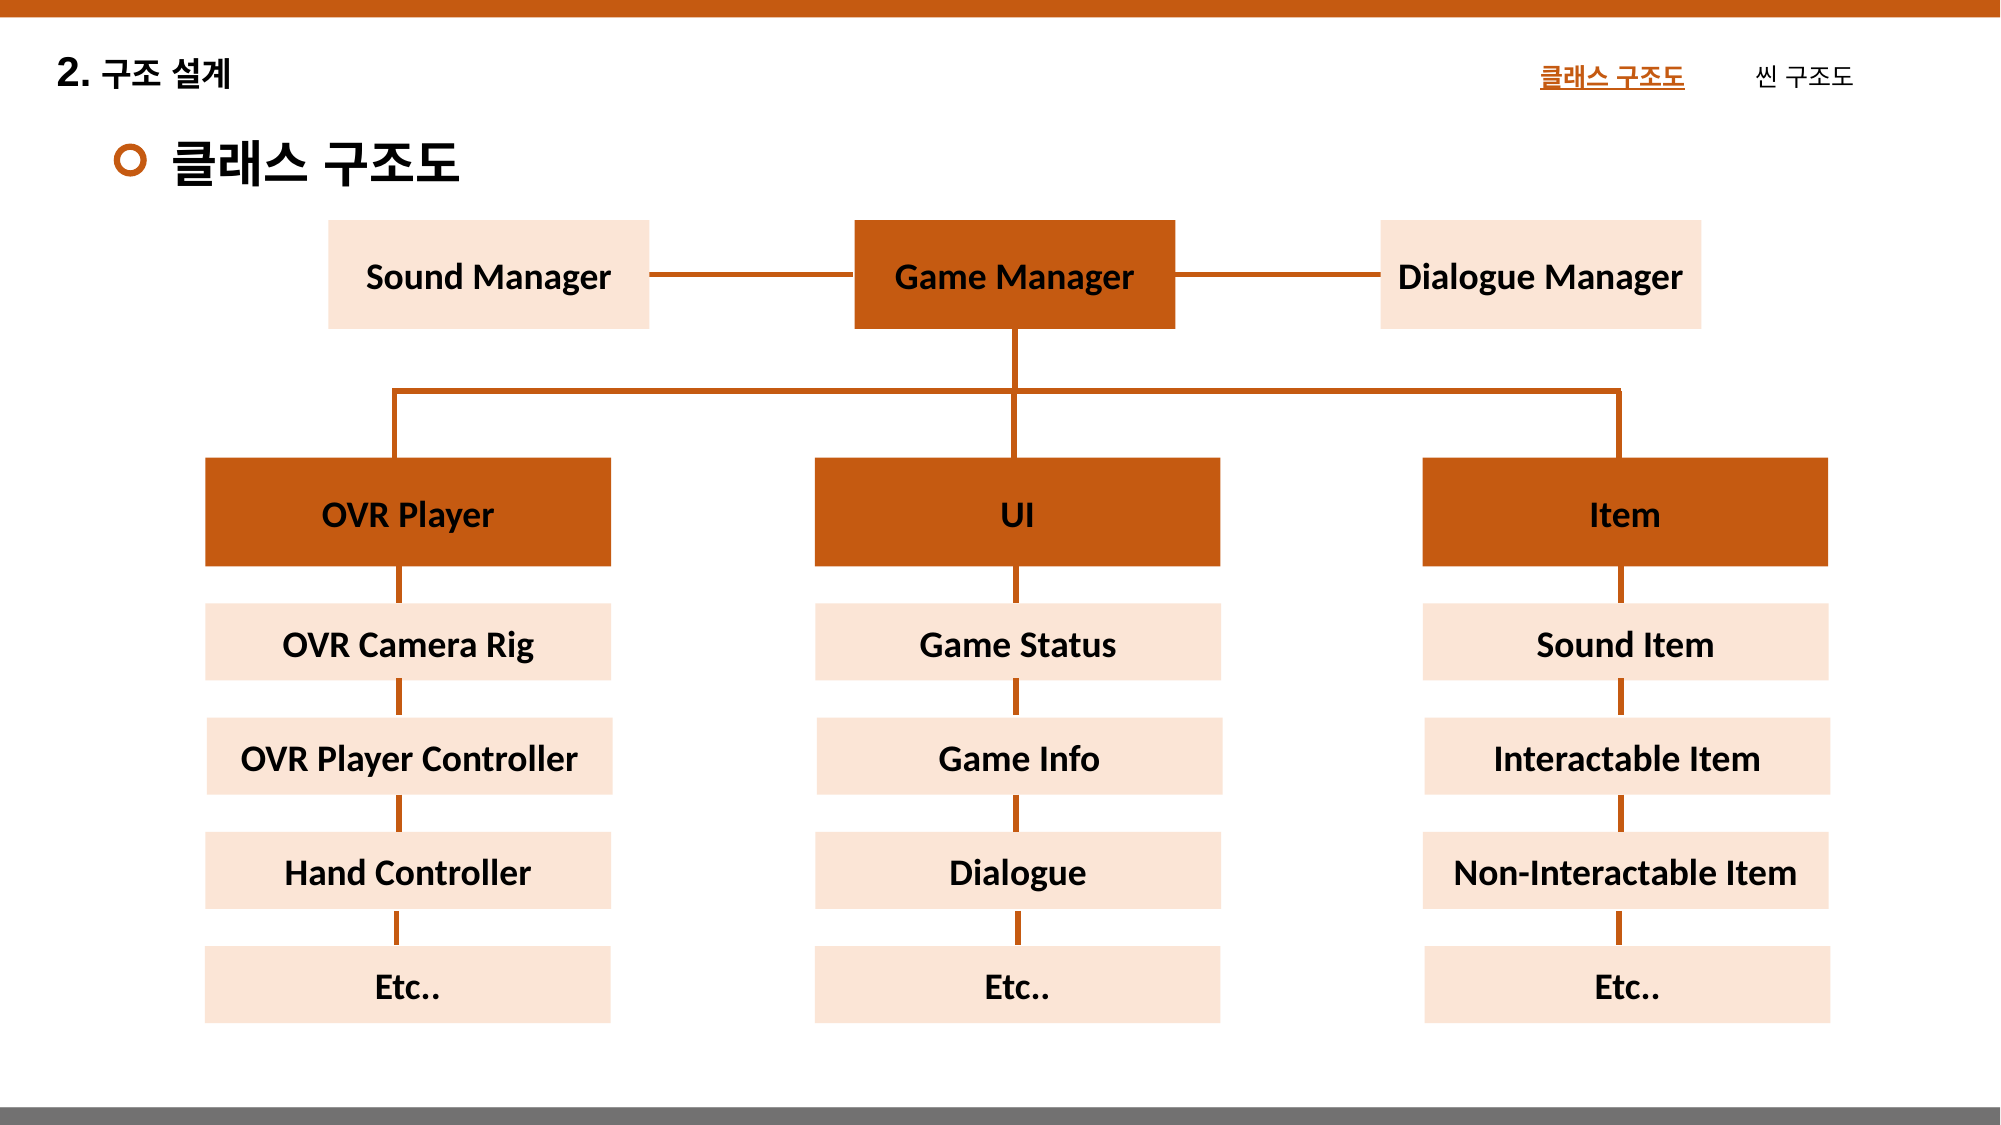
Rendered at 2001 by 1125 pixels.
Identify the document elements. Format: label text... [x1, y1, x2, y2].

text_box Sound Manager [327, 219, 650, 330]
text_box 2.구조 설계 [41, 37, 536, 103]
text_box OVR Player [204, 457, 612, 567]
text_box Non-Interactable Item [1422, 831, 1830, 910]
text_box 클래스 구조도 씬 구조도 [1525, 53, 1921, 99]
text_box OVR Camera Rig [204, 602, 612, 682]
text_box [115, 145, 145, 175]
text_box Sound Item [1422, 602, 1830, 682]
text_box UI [814, 457, 1222, 567]
text_box Game Status [814, 602, 1222, 682]
text_box Etc.. [814, 945, 1222, 1024]
picture [0, 0, 2001, 1125]
text_box Hand Controller [204, 831, 612, 910]
text_box OVR Player Controller [206, 717, 614, 796]
text_box Dialogue [814, 831, 1222, 910]
text_box Game Info [816, 717, 1224, 796]
text_box 클래스 구조도 [156, 125, 513, 201]
text_box Interactable Item [1424, 717, 1831, 796]
text_box Dialogue Manager [1380, 219, 1703, 330]
text_box Game Manager [853, 219, 1176, 330]
text_box Etc.. [1424, 945, 1831, 1024]
text_box Etc.. [204, 945, 612, 1024]
text_box Item [1421, 457, 1829, 567]
